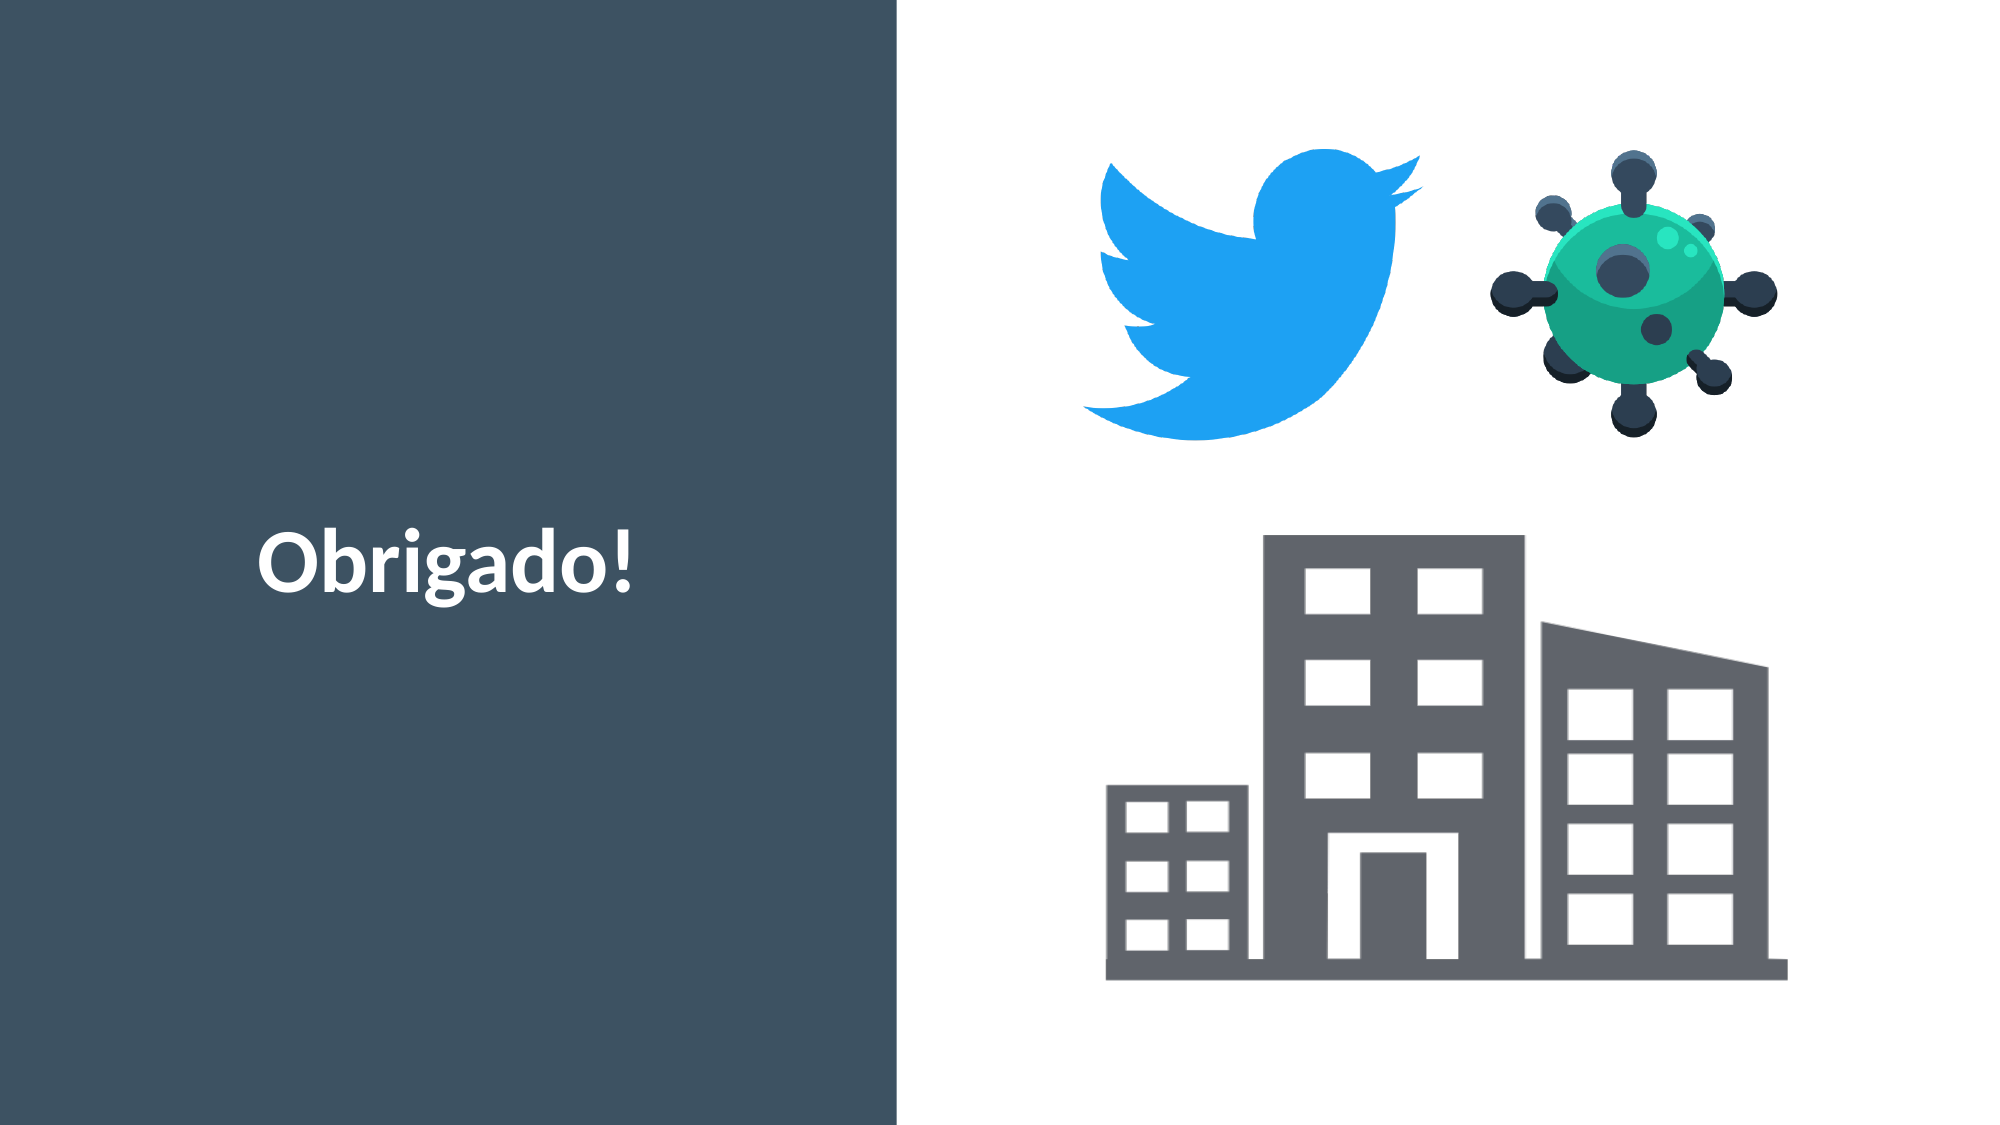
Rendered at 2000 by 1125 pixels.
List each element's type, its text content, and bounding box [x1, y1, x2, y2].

text_box [0, 0, 897, 1125]
picture [1444, 104, 1824, 484]
title Obrigado! [101, 104, 795, 1021]
picture [1071, 104, 1434, 484]
picture [1071, 494, 1824, 1021]
